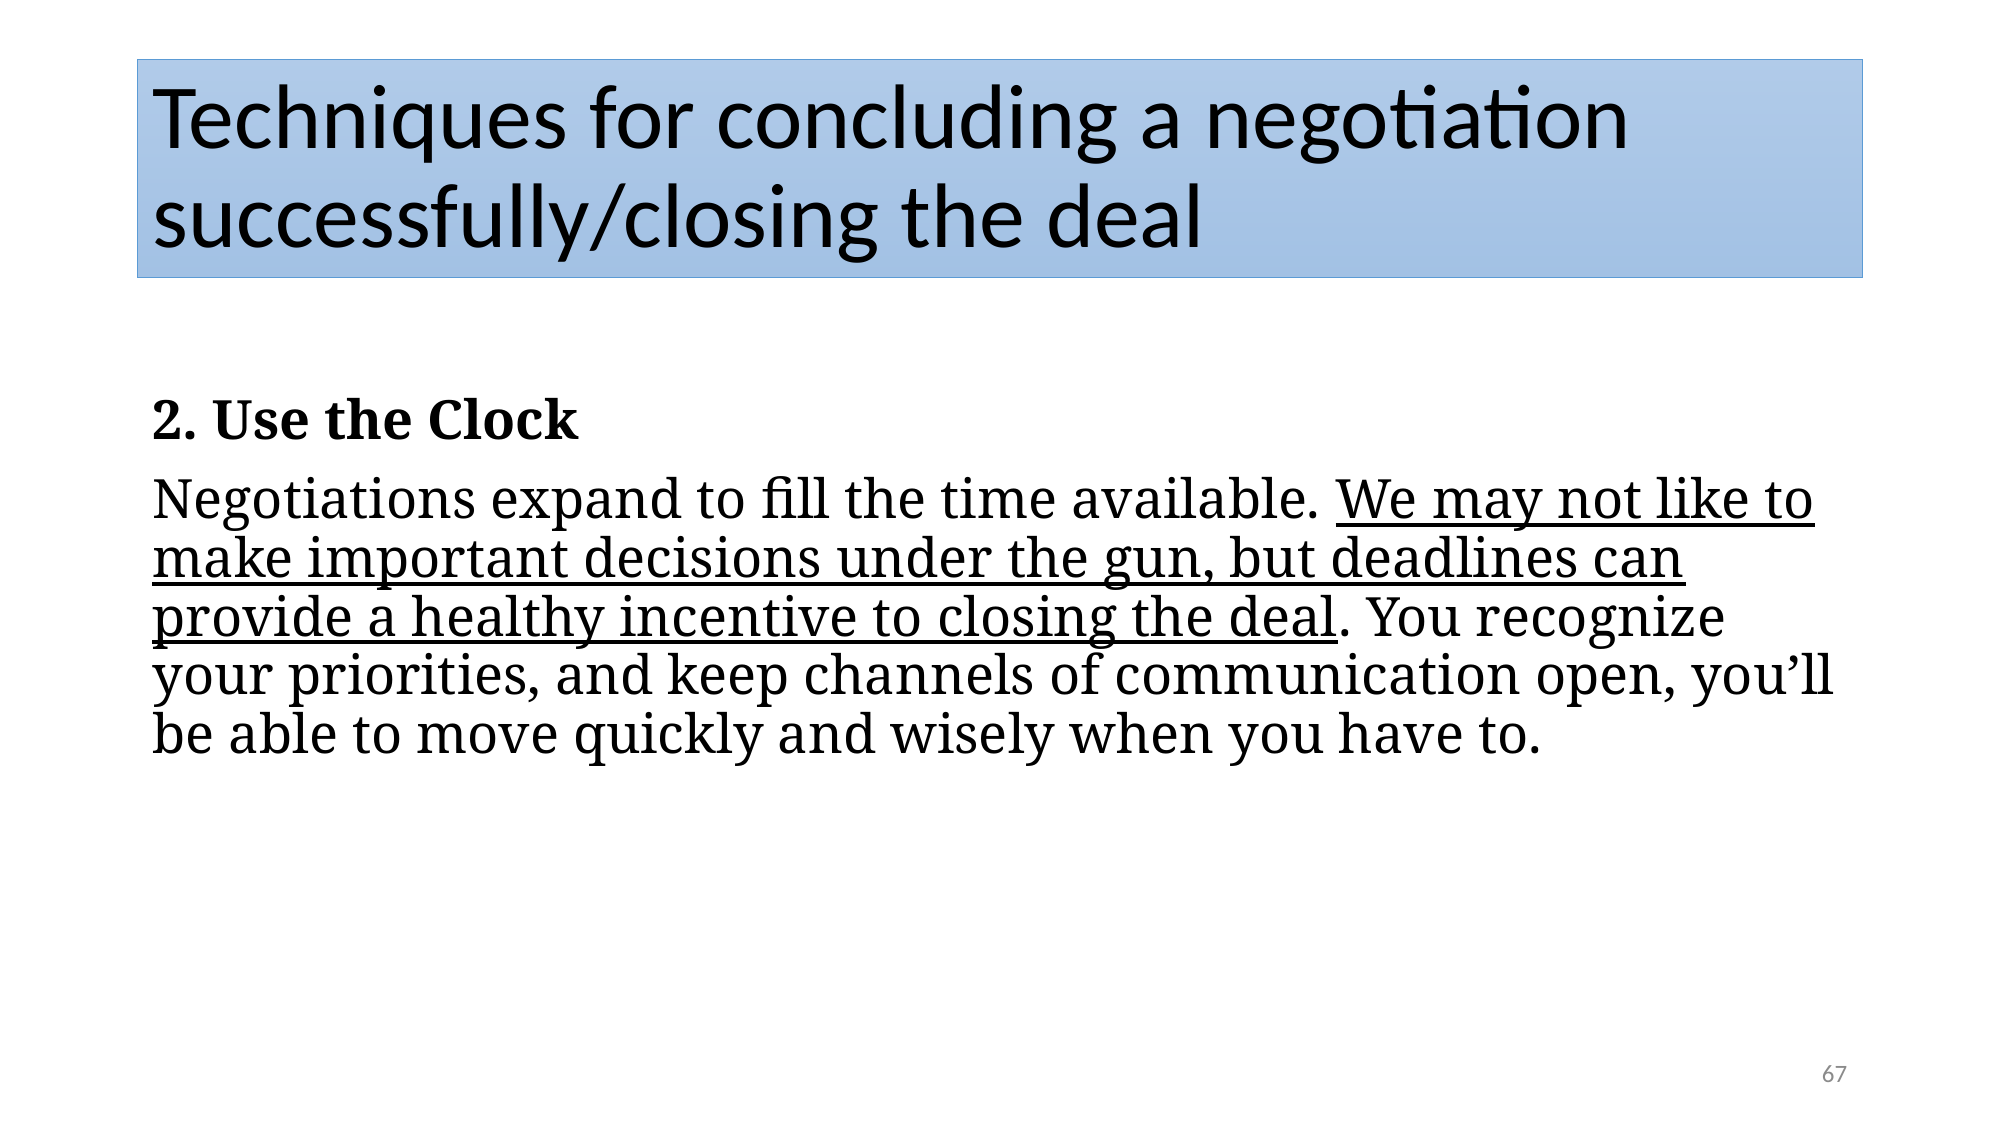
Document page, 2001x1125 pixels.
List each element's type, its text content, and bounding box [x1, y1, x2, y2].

slide_number 67 [1412, 1042, 1863, 1103]
title Techniques for concluding a negotiation successfully/closing the deal [137, 59, 1863, 278]
list 2. Use the Clock Negotiations expand to fill the time available. We may not like to make important decisions under the gun, but deadlines can provide a healthy incentive to closing the deal. You recognize your priorities, and keep channels of communication open, you’ll be able to move quickly and wisely when you have to. [137, 299, 1863, 1014]
